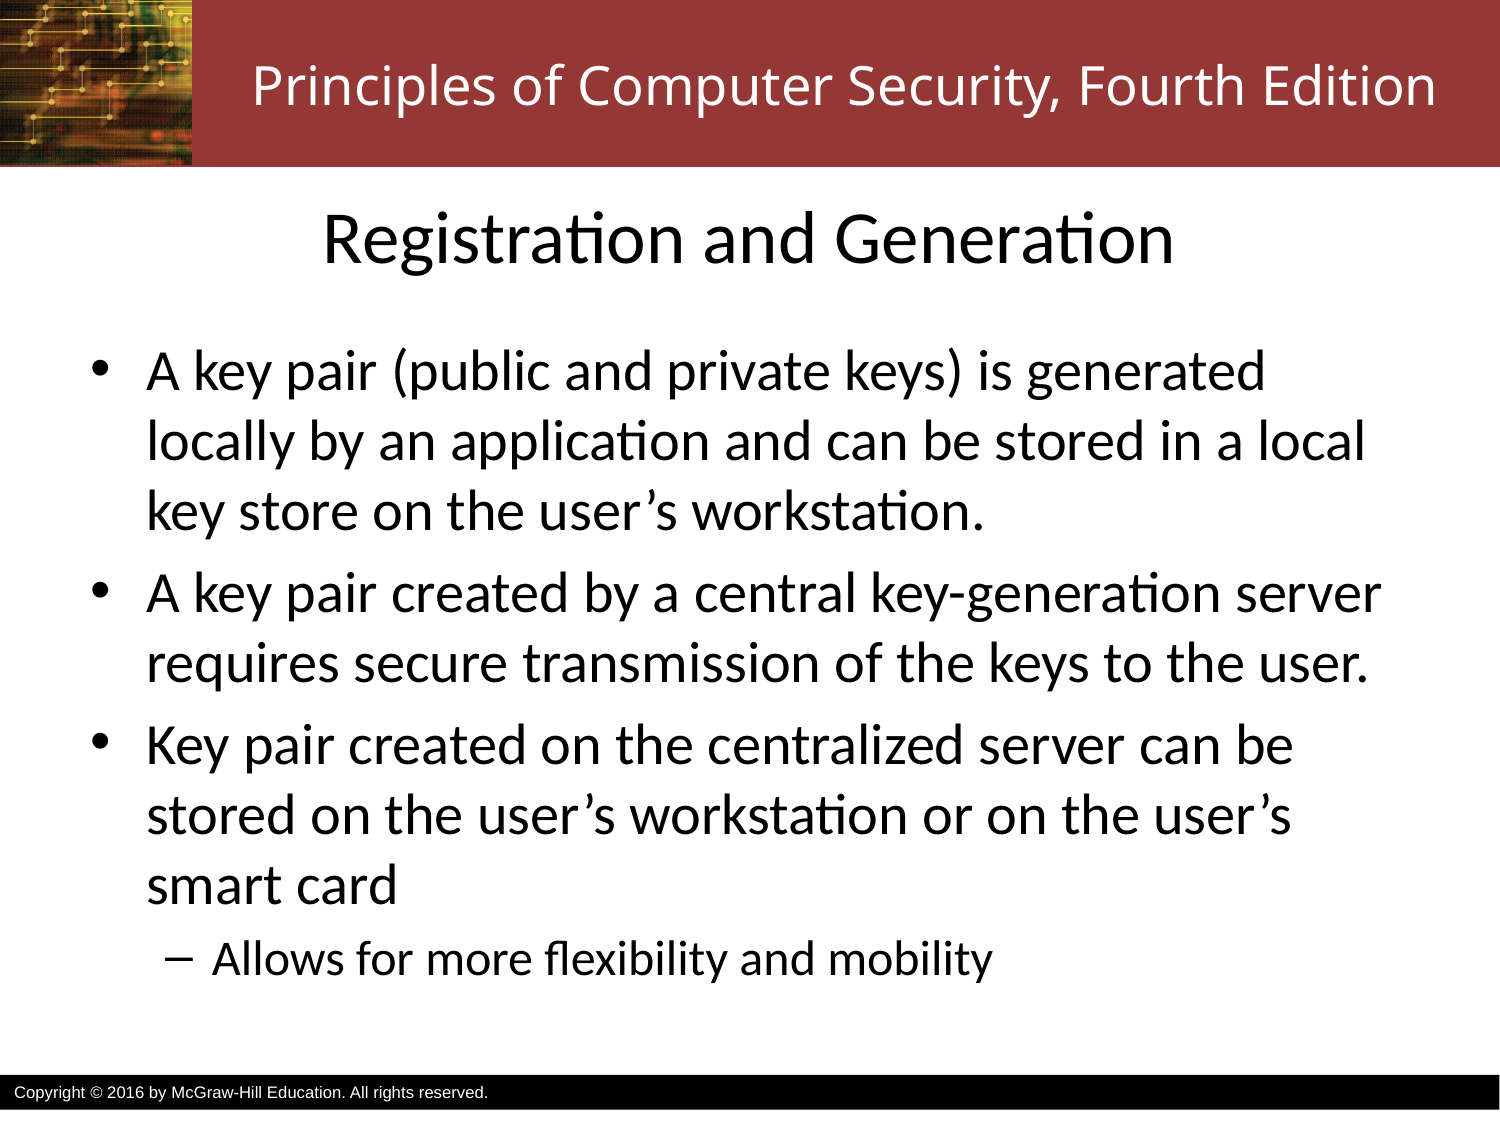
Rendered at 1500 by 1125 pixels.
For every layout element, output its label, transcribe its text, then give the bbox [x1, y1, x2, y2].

picture [0, 0, 192, 165]
list A key pair (public and private keys) is generated locally by an application and can be stored in a local key store on the user’s workstation. A key pair created by a central key-generation server requires secure transmission of the keys to the user. Key pair created on the centralized server can be stored on the user’s workstation or on the user’s smart card Allows for more flexibility and mobility [75, 324, 1425, 1005]
title Registration and Generation [75, 181, 1425, 324]
